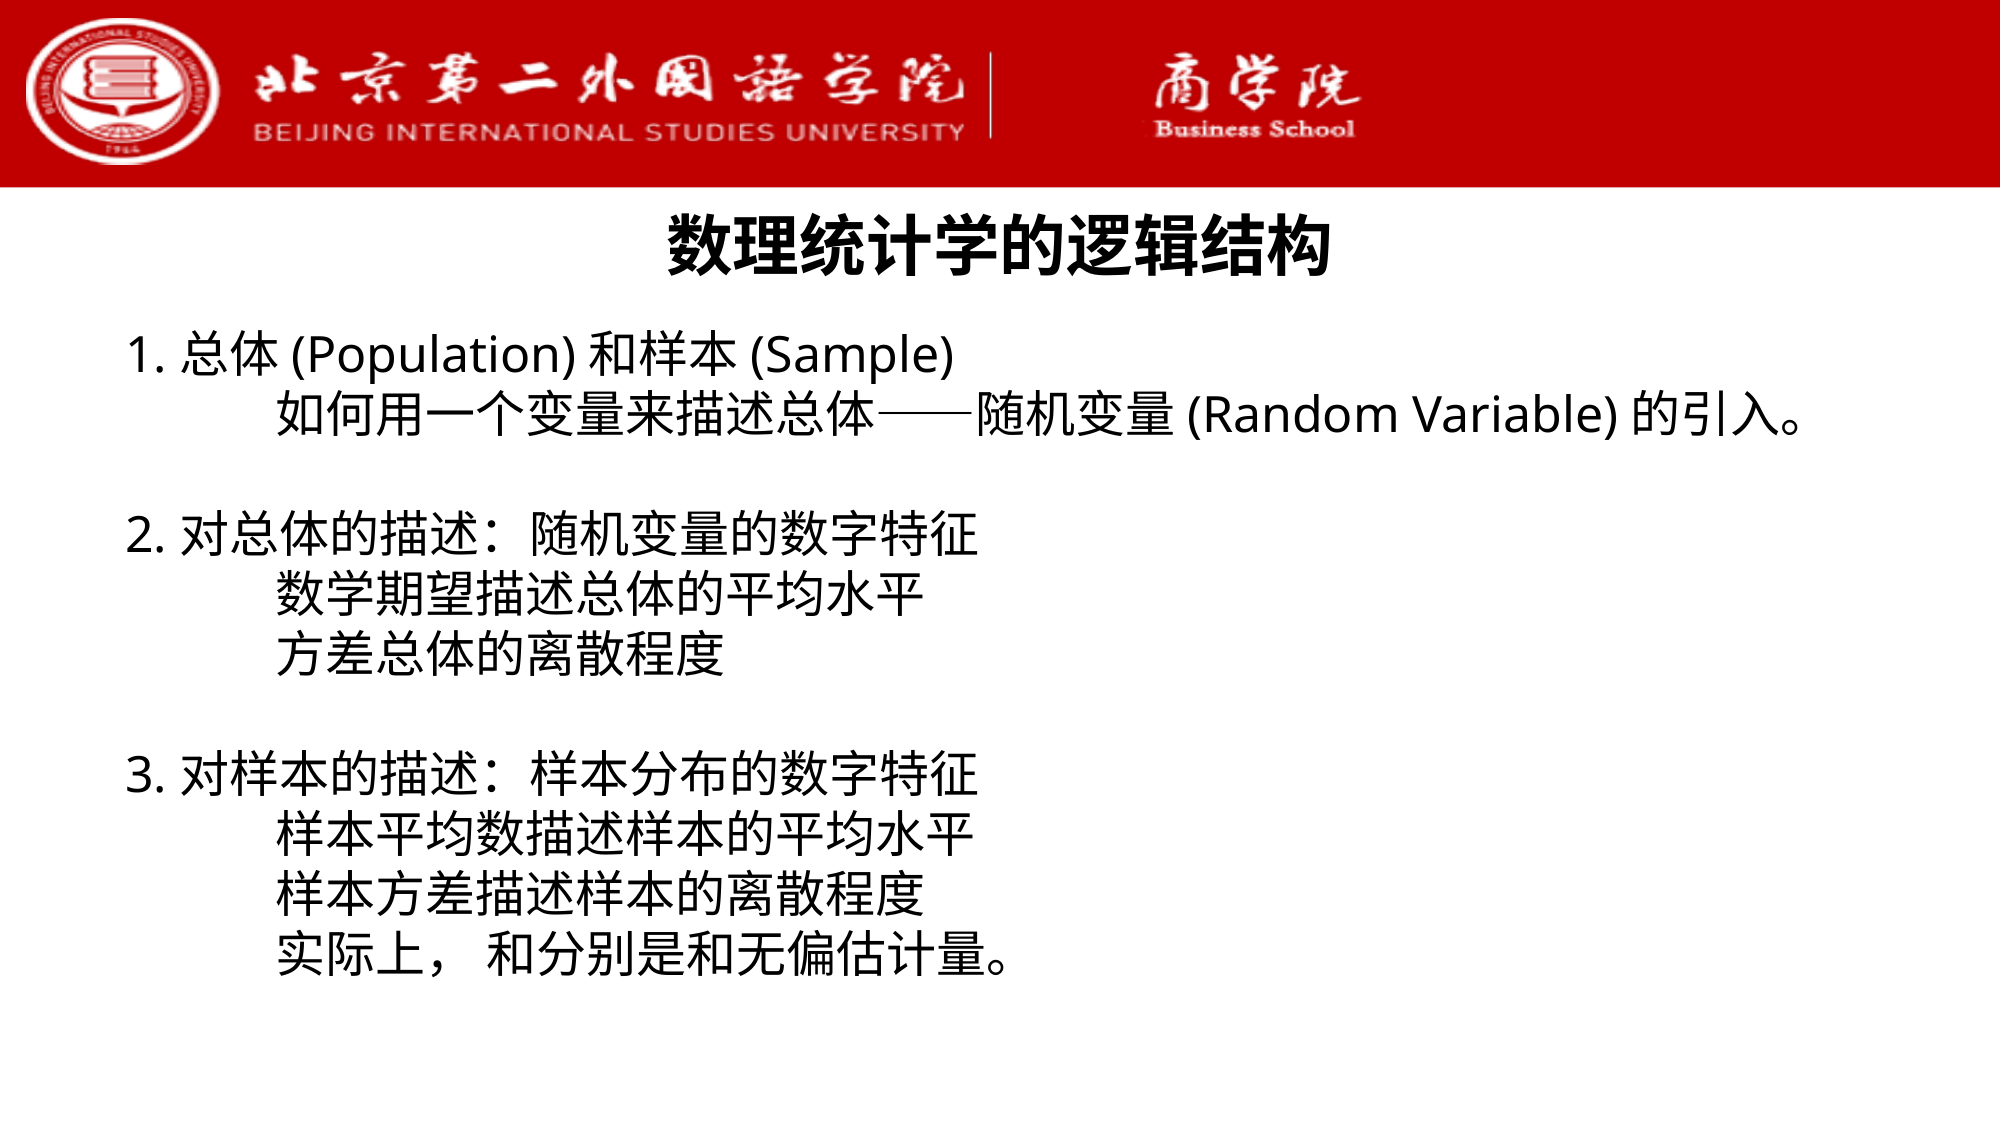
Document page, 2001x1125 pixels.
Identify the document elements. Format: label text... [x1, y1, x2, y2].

picture [26, 18, 1693, 165]
text_box 数理统计学的逻辑结构 [0, 196, 2000, 292]
